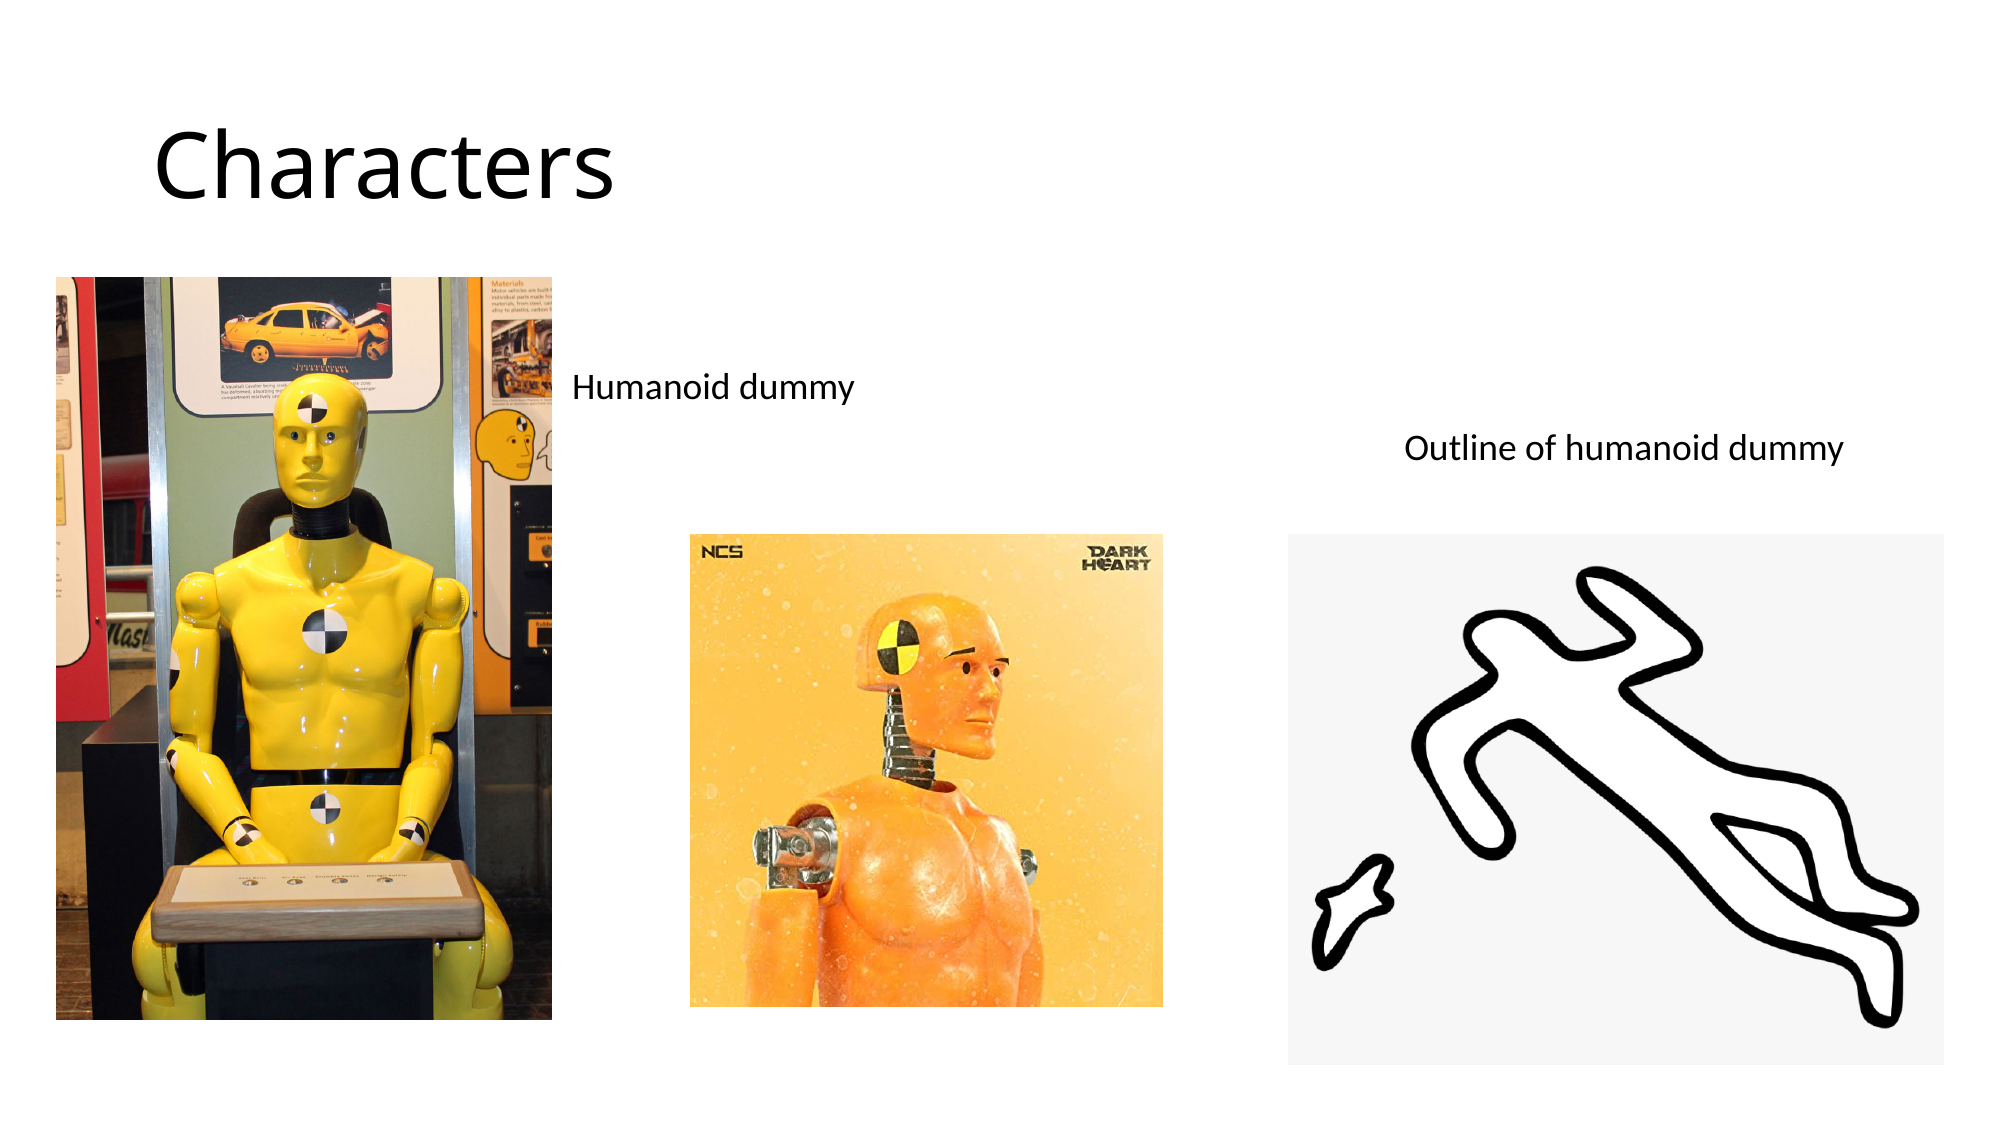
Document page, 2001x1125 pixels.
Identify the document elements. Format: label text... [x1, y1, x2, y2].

text_box Humanoid dummy [557, 355, 871, 415]
picture [56, 277, 552, 1020]
text_box Outline of humanoid dummy [1389, 415, 1860, 476]
title Characters [137, 59, 1863, 278]
picture [690, 534, 1163, 1007]
picture [1288, 534, 1944, 1065]
